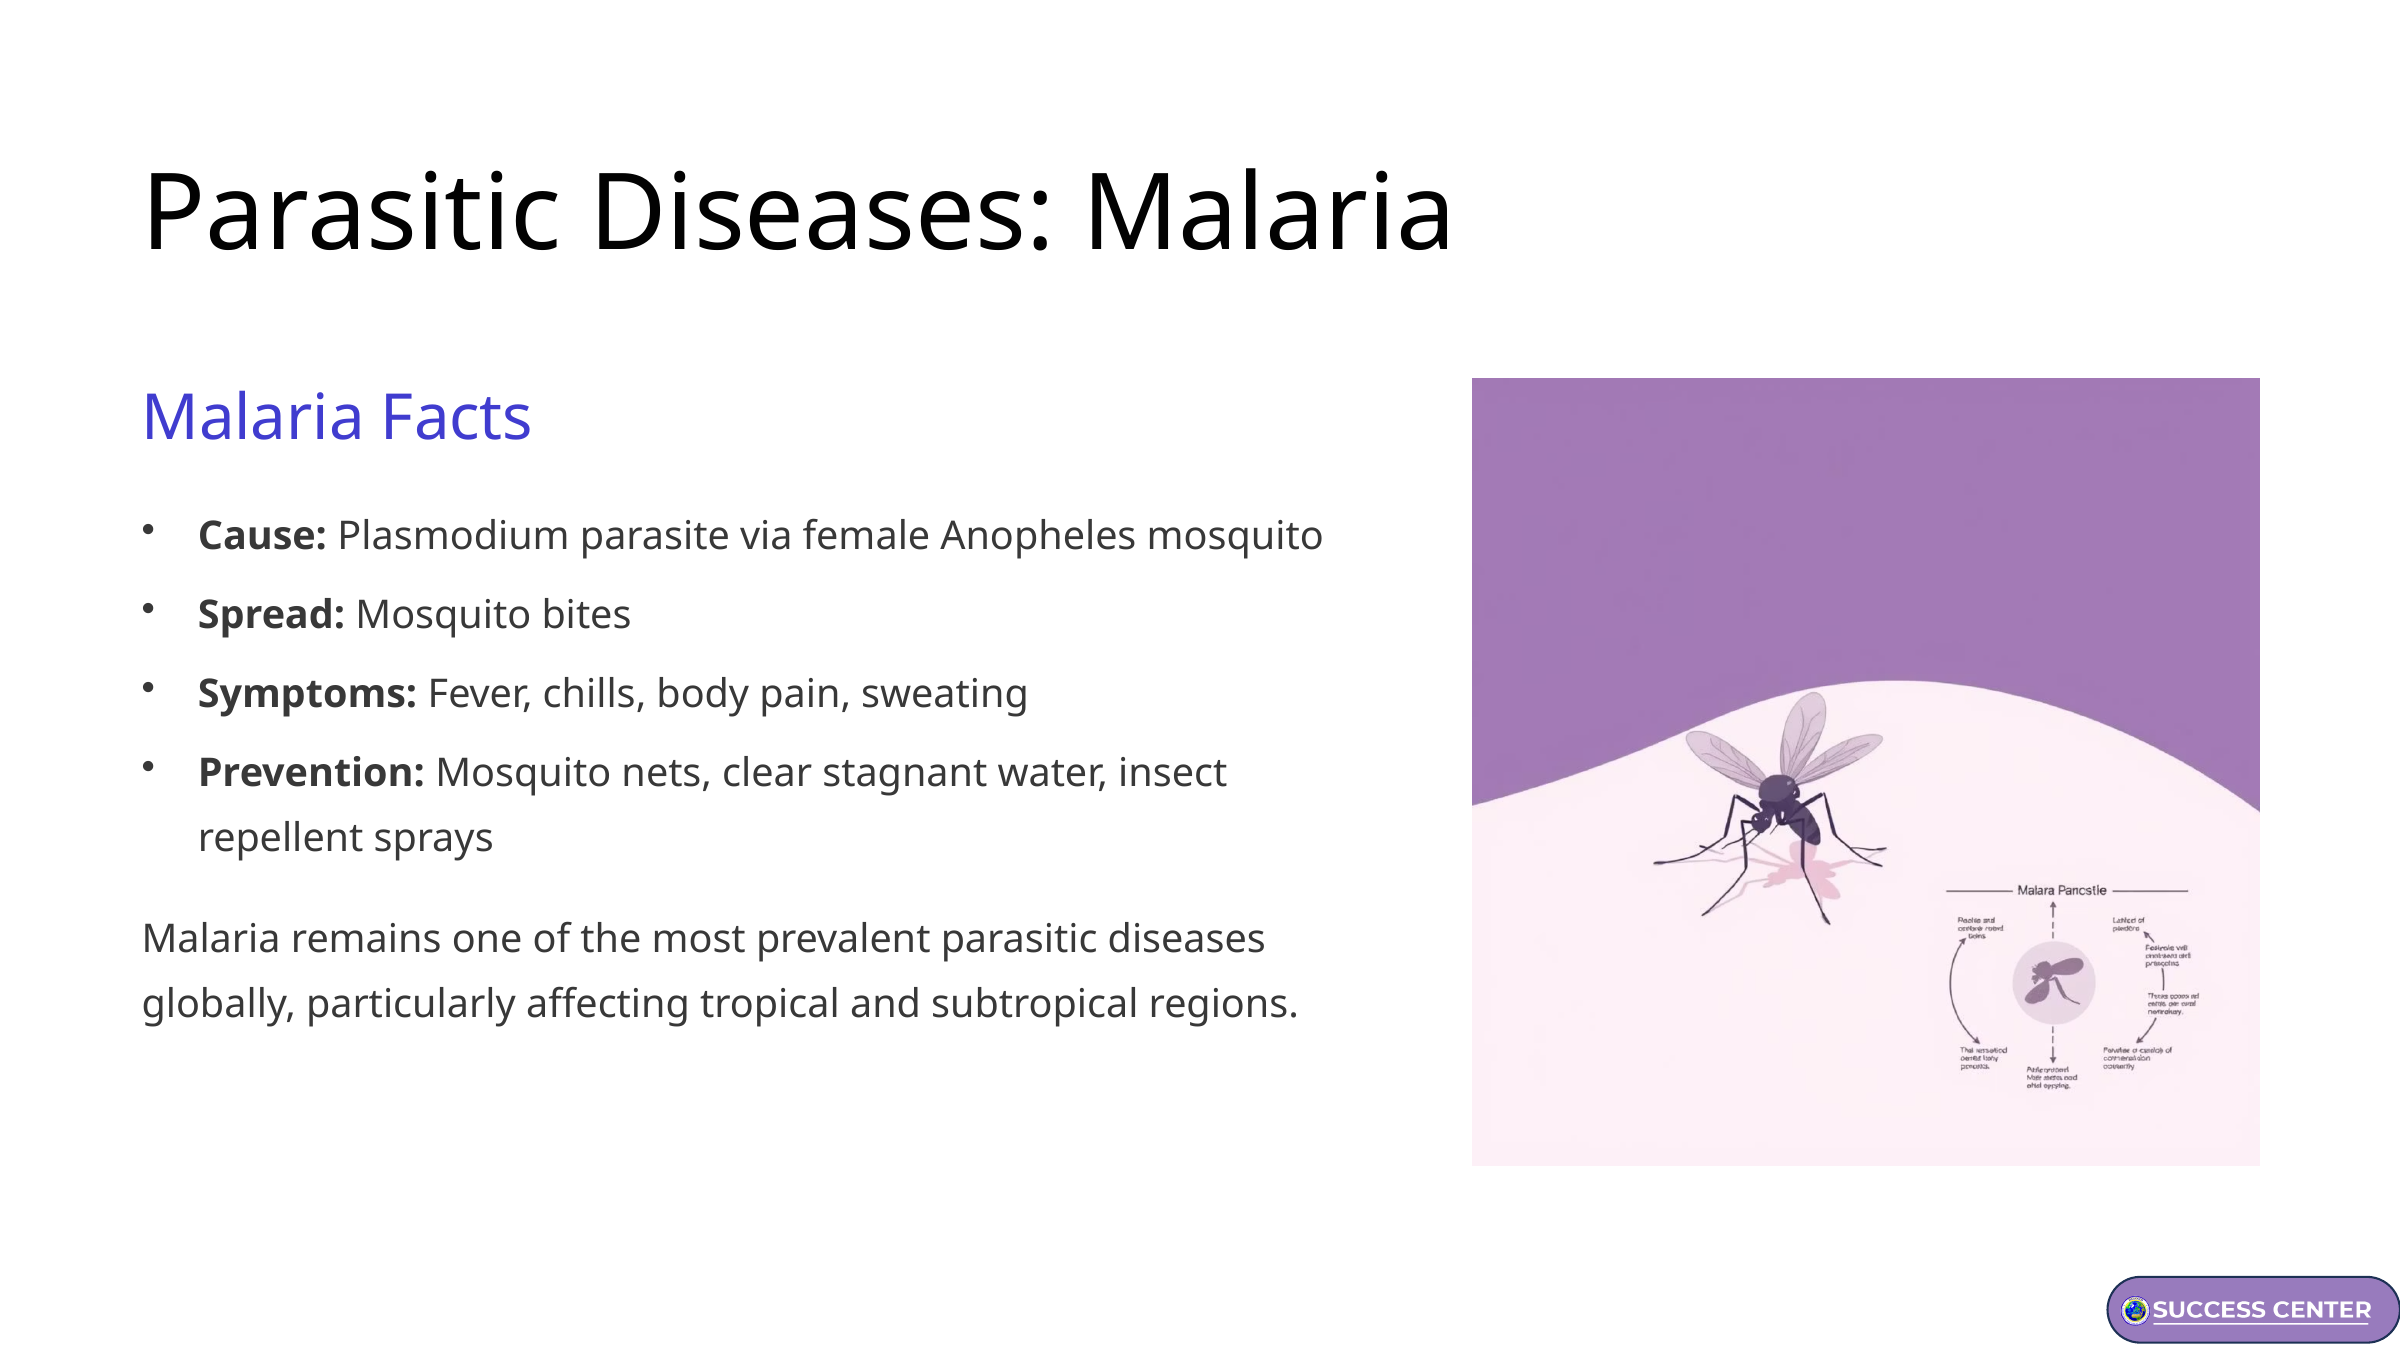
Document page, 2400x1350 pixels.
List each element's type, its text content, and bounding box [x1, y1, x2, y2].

text_box Spread: Mosquito bites [141, 572, 1373, 637]
text_box Prevention: Mosquito nets, clear stagnant water, insect repellent sprays [141, 730, 1373, 860]
picture [1472, 378, 2389, 1350]
text_box Malaria remains one of the most prevalent parasitic diseases globally, particularly affecting tropical and subtropical regions. [141, 896, 1373, 1026]
text_box Cause: Plasmodium parasite via female Anopheles mosquito [141, 493, 1373, 559]
text_box Symptoms: Fever, chills, body pain, sweating [141, 651, 1373, 716]
text_box Parasitic Diseases: Malaria [141, 138, 1403, 272]
text_box Malaria Facts [141, 373, 780, 453]
